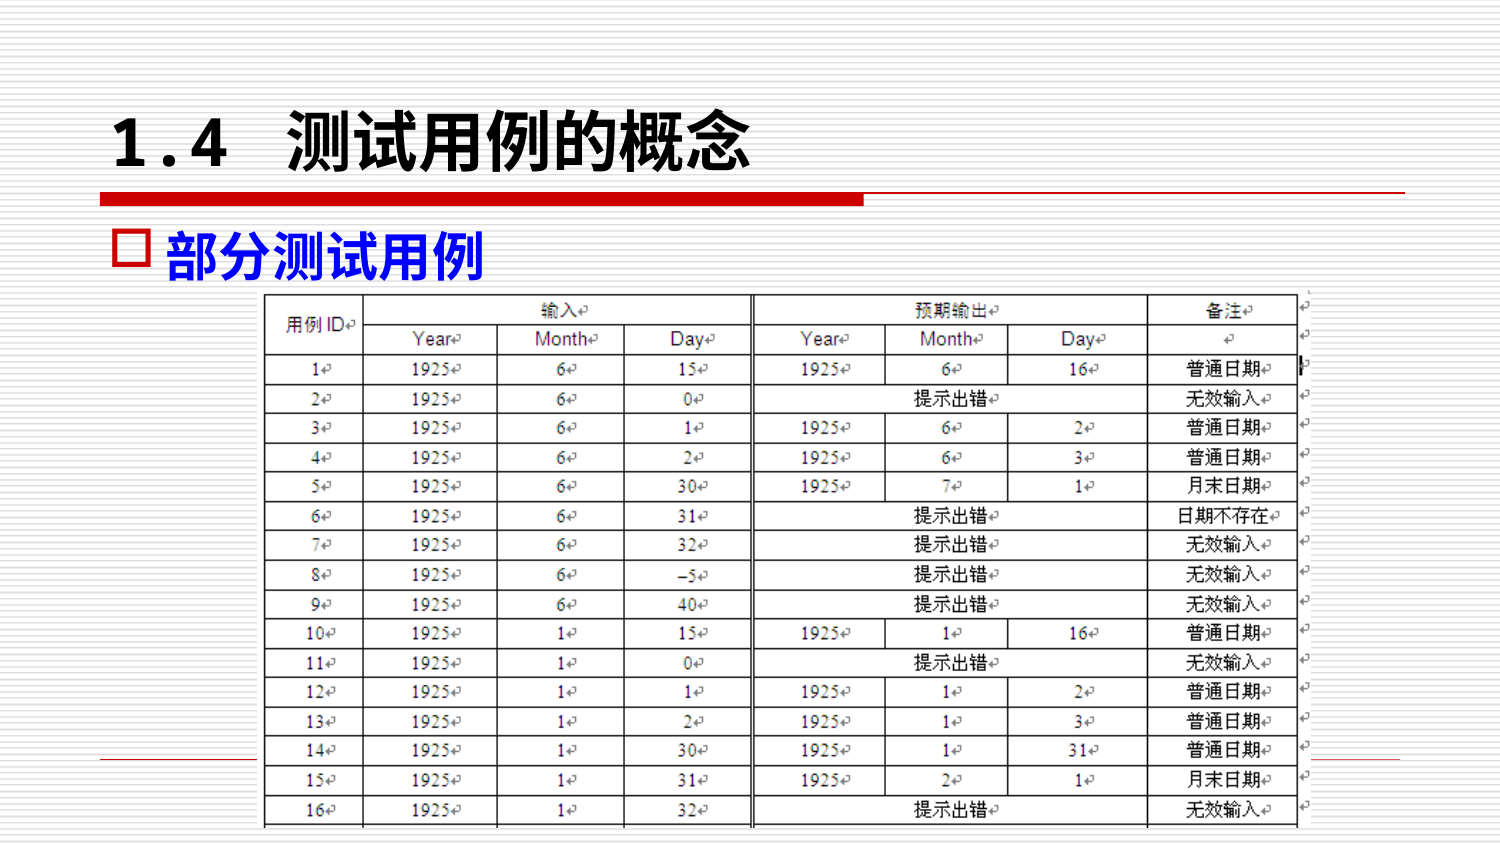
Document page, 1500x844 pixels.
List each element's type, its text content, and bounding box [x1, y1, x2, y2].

list 部分测试用例 [93, 215, 1400, 741]
title 1.4 测试用例的概念 [94, 37, 1407, 188]
picture [0, 0, 1500, 844]
